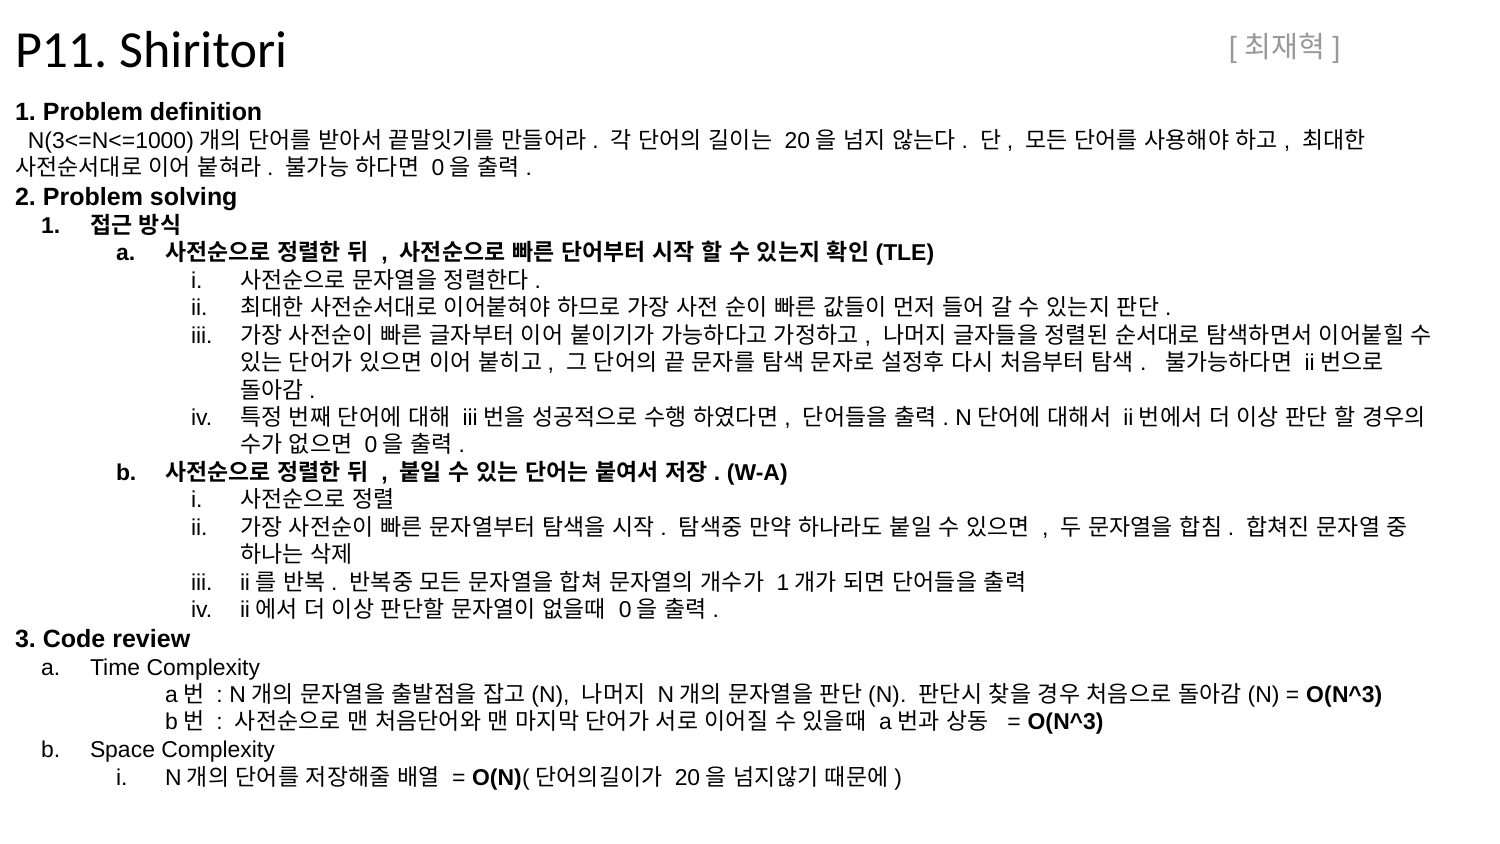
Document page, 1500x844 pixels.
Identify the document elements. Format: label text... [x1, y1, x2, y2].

text_box P11. Shiritori [0, 0, 1246, 80]
text_box 1. Problem definition N(3<=N<=1000)개의 단어를 받아서 끝말잇기를 만들어라. 각 단어의 길이는 20을 넘지 않는다. 단, 모든 단어를 사용해야 하고, 최대한 사전순서대로 이어 붙혀라. 불가능 하다면 0을 출력. 2. Problem solving 접근 방식 사전순으로 정렬한 뒤 , 사전순으로 빠른 단어부터 시작 할 수 있는지 확인(TLE) 사전순으로 문자열을 정렬한다. 최대한 사전순서대로 이어붙혀야 하므로 가장 사전 순이 빠른 값들이 먼저 들어 갈 수 있는지 판단. 가장 사전순이 빠른 글자부터 이어 붙이기가 가능하다고 가정하고, 나머지 글자들을 정렬된 순서대로 탐색하면서 이어붙힐 수 있는 단어가 있으면 이어 붙히고, 그 단어의 끝 문자를 탐색 문자로 설정후 다시 처음부터 탐색. 불가능하다면 ii번으로 돌아감. 특정 번째 단어에 대해 iii번을 성공적으로 수행 하였다면, 단어들을 출력. N단어에 대해서 ii번에서 더 이상 판단 할 경우의 수가 없으면 0을 출력. 사전순으로 정렬한 뒤 , 붙일 수 있는 단어는 붙여서 저장. (W-A) 사전순으로 정렬 가장 사전순이 빠른 문자열부터 탐색을 시작. 탐색중 만약 하나라도 붙일 수 있으면 , 두 문자열을 합침. 합쳐진 문자열 중 하나는 삭제 ii를 반복. 반복중 모든 문자열을 합쳐 문자열의 개수가 1개가 되면 단어들을 출력 ii에서 더 이상 판단할 문자열이 없을때 0을 출력. 3. Code review Time Complexity a번 : N개의 문자열을 출발점을 잡고(N), 나머지 N개의 문자열을 판단(N). 판단시 찾을 경우 처음으로 돌아감(N) = O(N^3) b번 : 사전순으로 맨 처음단어와 맨 마지막 단어가 서로 이어질 수 있을때 a번과 상동 = O(N^3) Space Complexity N개의 단어를 저장해줄 배열 = O(N)(단어의길이가 20을 넘지않기 때문에) [0, 80, 1460, 844]
text_box [최재혁] [1086, 13, 1483, 87]
